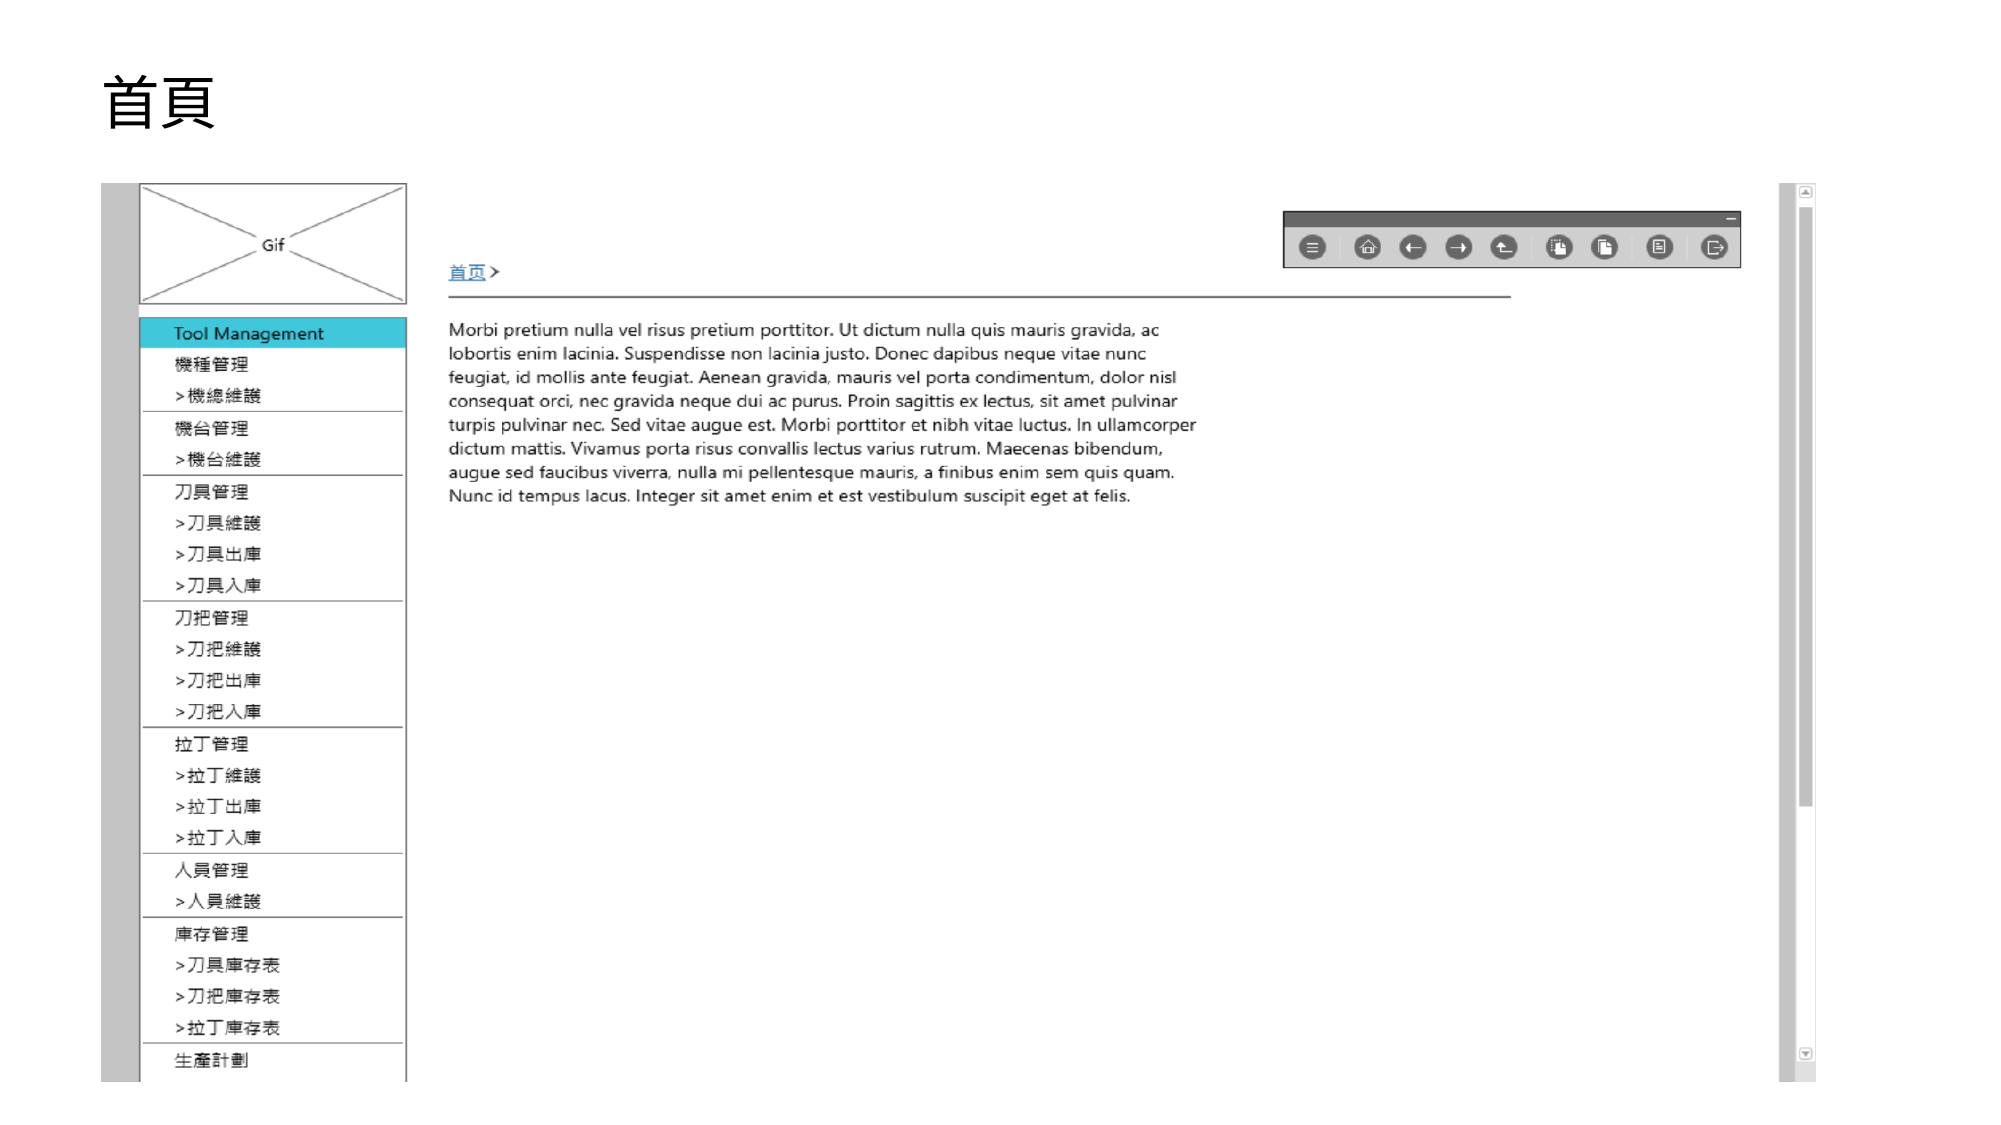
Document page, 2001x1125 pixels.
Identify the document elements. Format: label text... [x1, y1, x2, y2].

text_box 首頁 [86, 59, 311, 144]
picture [101, 183, 1816, 1082]
